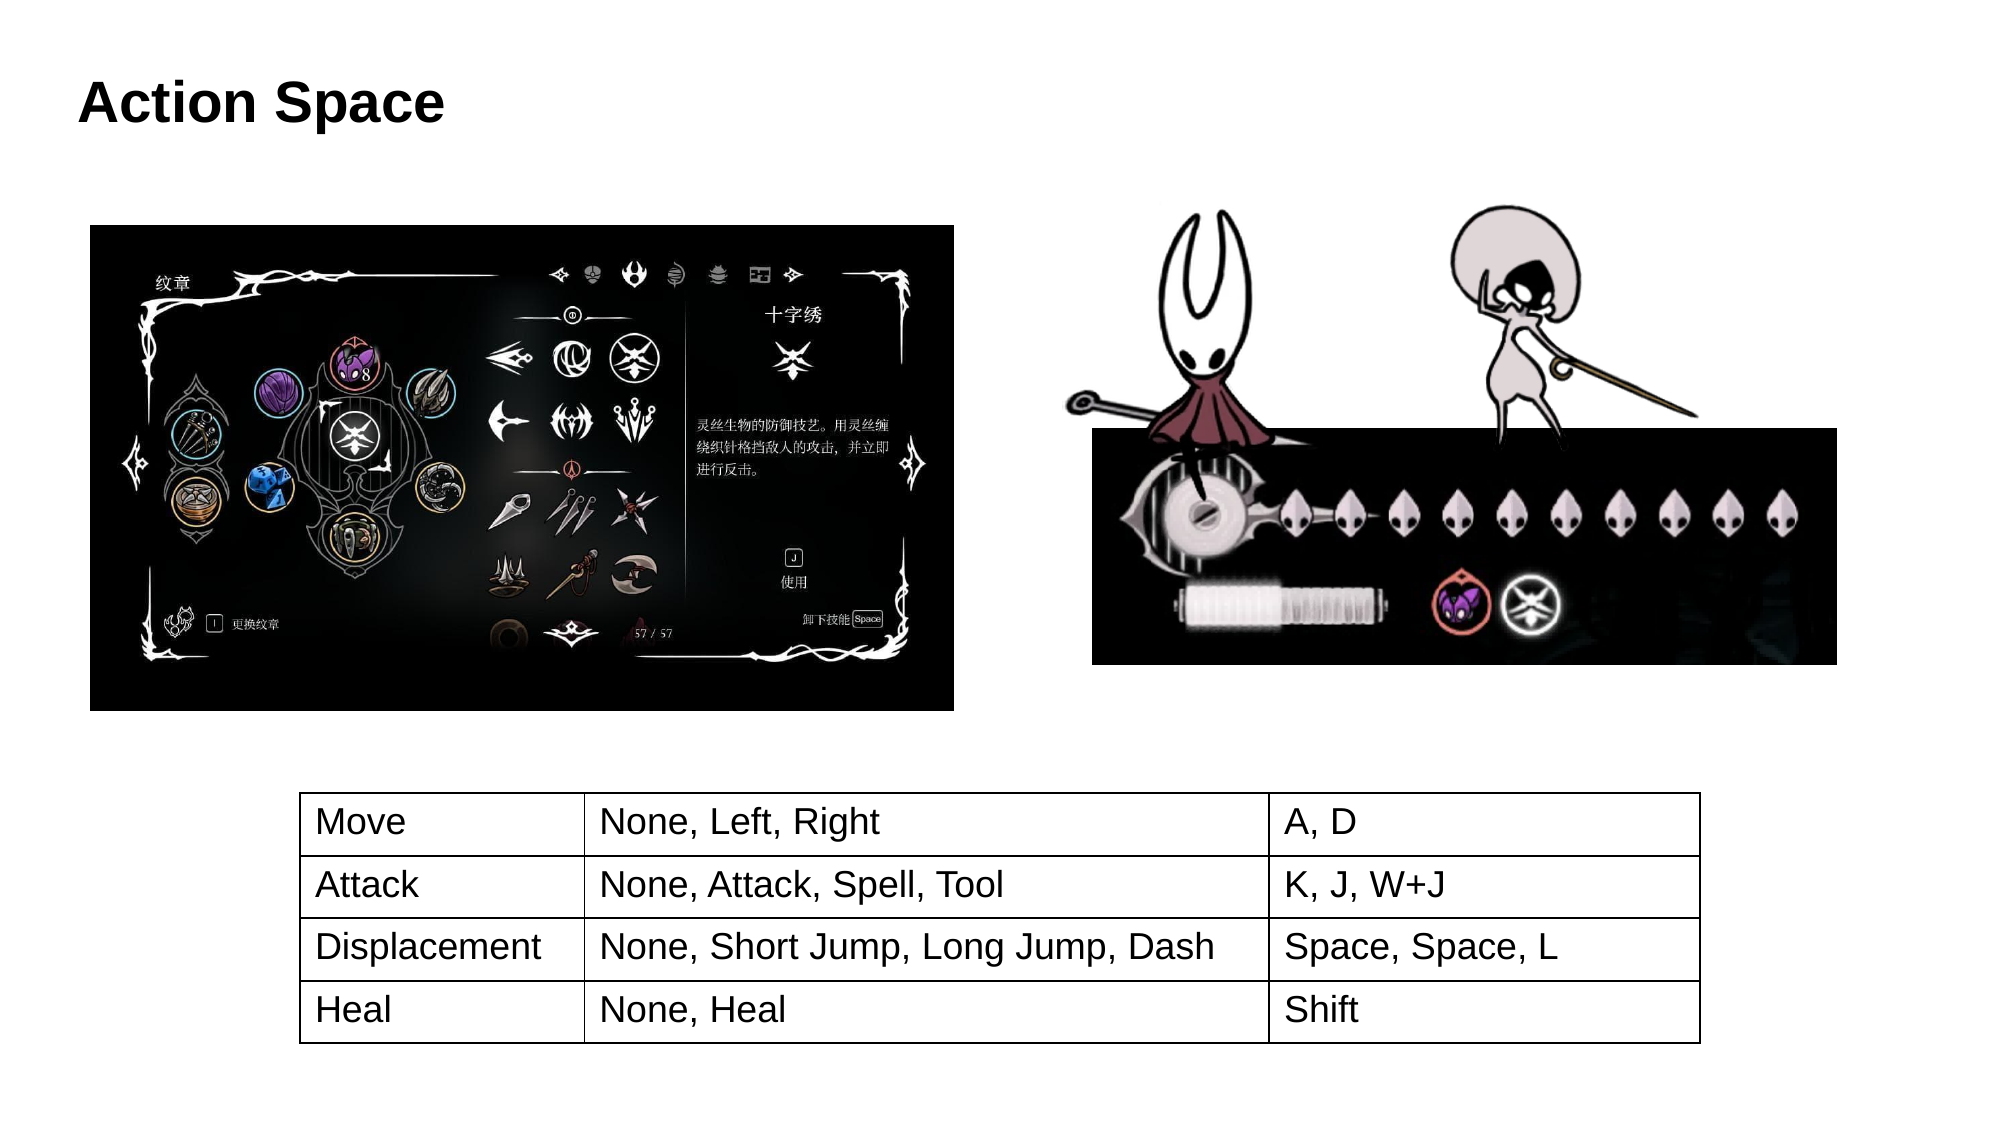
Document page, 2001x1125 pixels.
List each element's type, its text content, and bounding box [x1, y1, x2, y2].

table_header Move [301, 794, 584, 855]
table_cell Heal [301, 982, 584, 1042]
picture [89, 224, 954, 711]
table_cell None, Heal [585, 982, 1268, 1042]
picture [1061, 201, 1837, 665]
table_cell None, Attack, Spell, Tool [585, 857, 1268, 917]
table_cell Displacement [301, 919, 584, 980]
table_cell Attack [301, 857, 584, 917]
table_cell Space, Space, L [1270, 919, 1699, 980]
table_header None, Left, Right [585, 794, 1268, 855]
table_cell None, Short Jump, Long Jump, Dash [585, 919, 1268, 980]
table_header A, D [1270, 794, 1699, 855]
table_cell Shift [1270, 982, 1699, 1042]
text_box Action Space [62, 56, 730, 142]
table_cell K, J, W+J [1270, 857, 1699, 917]
